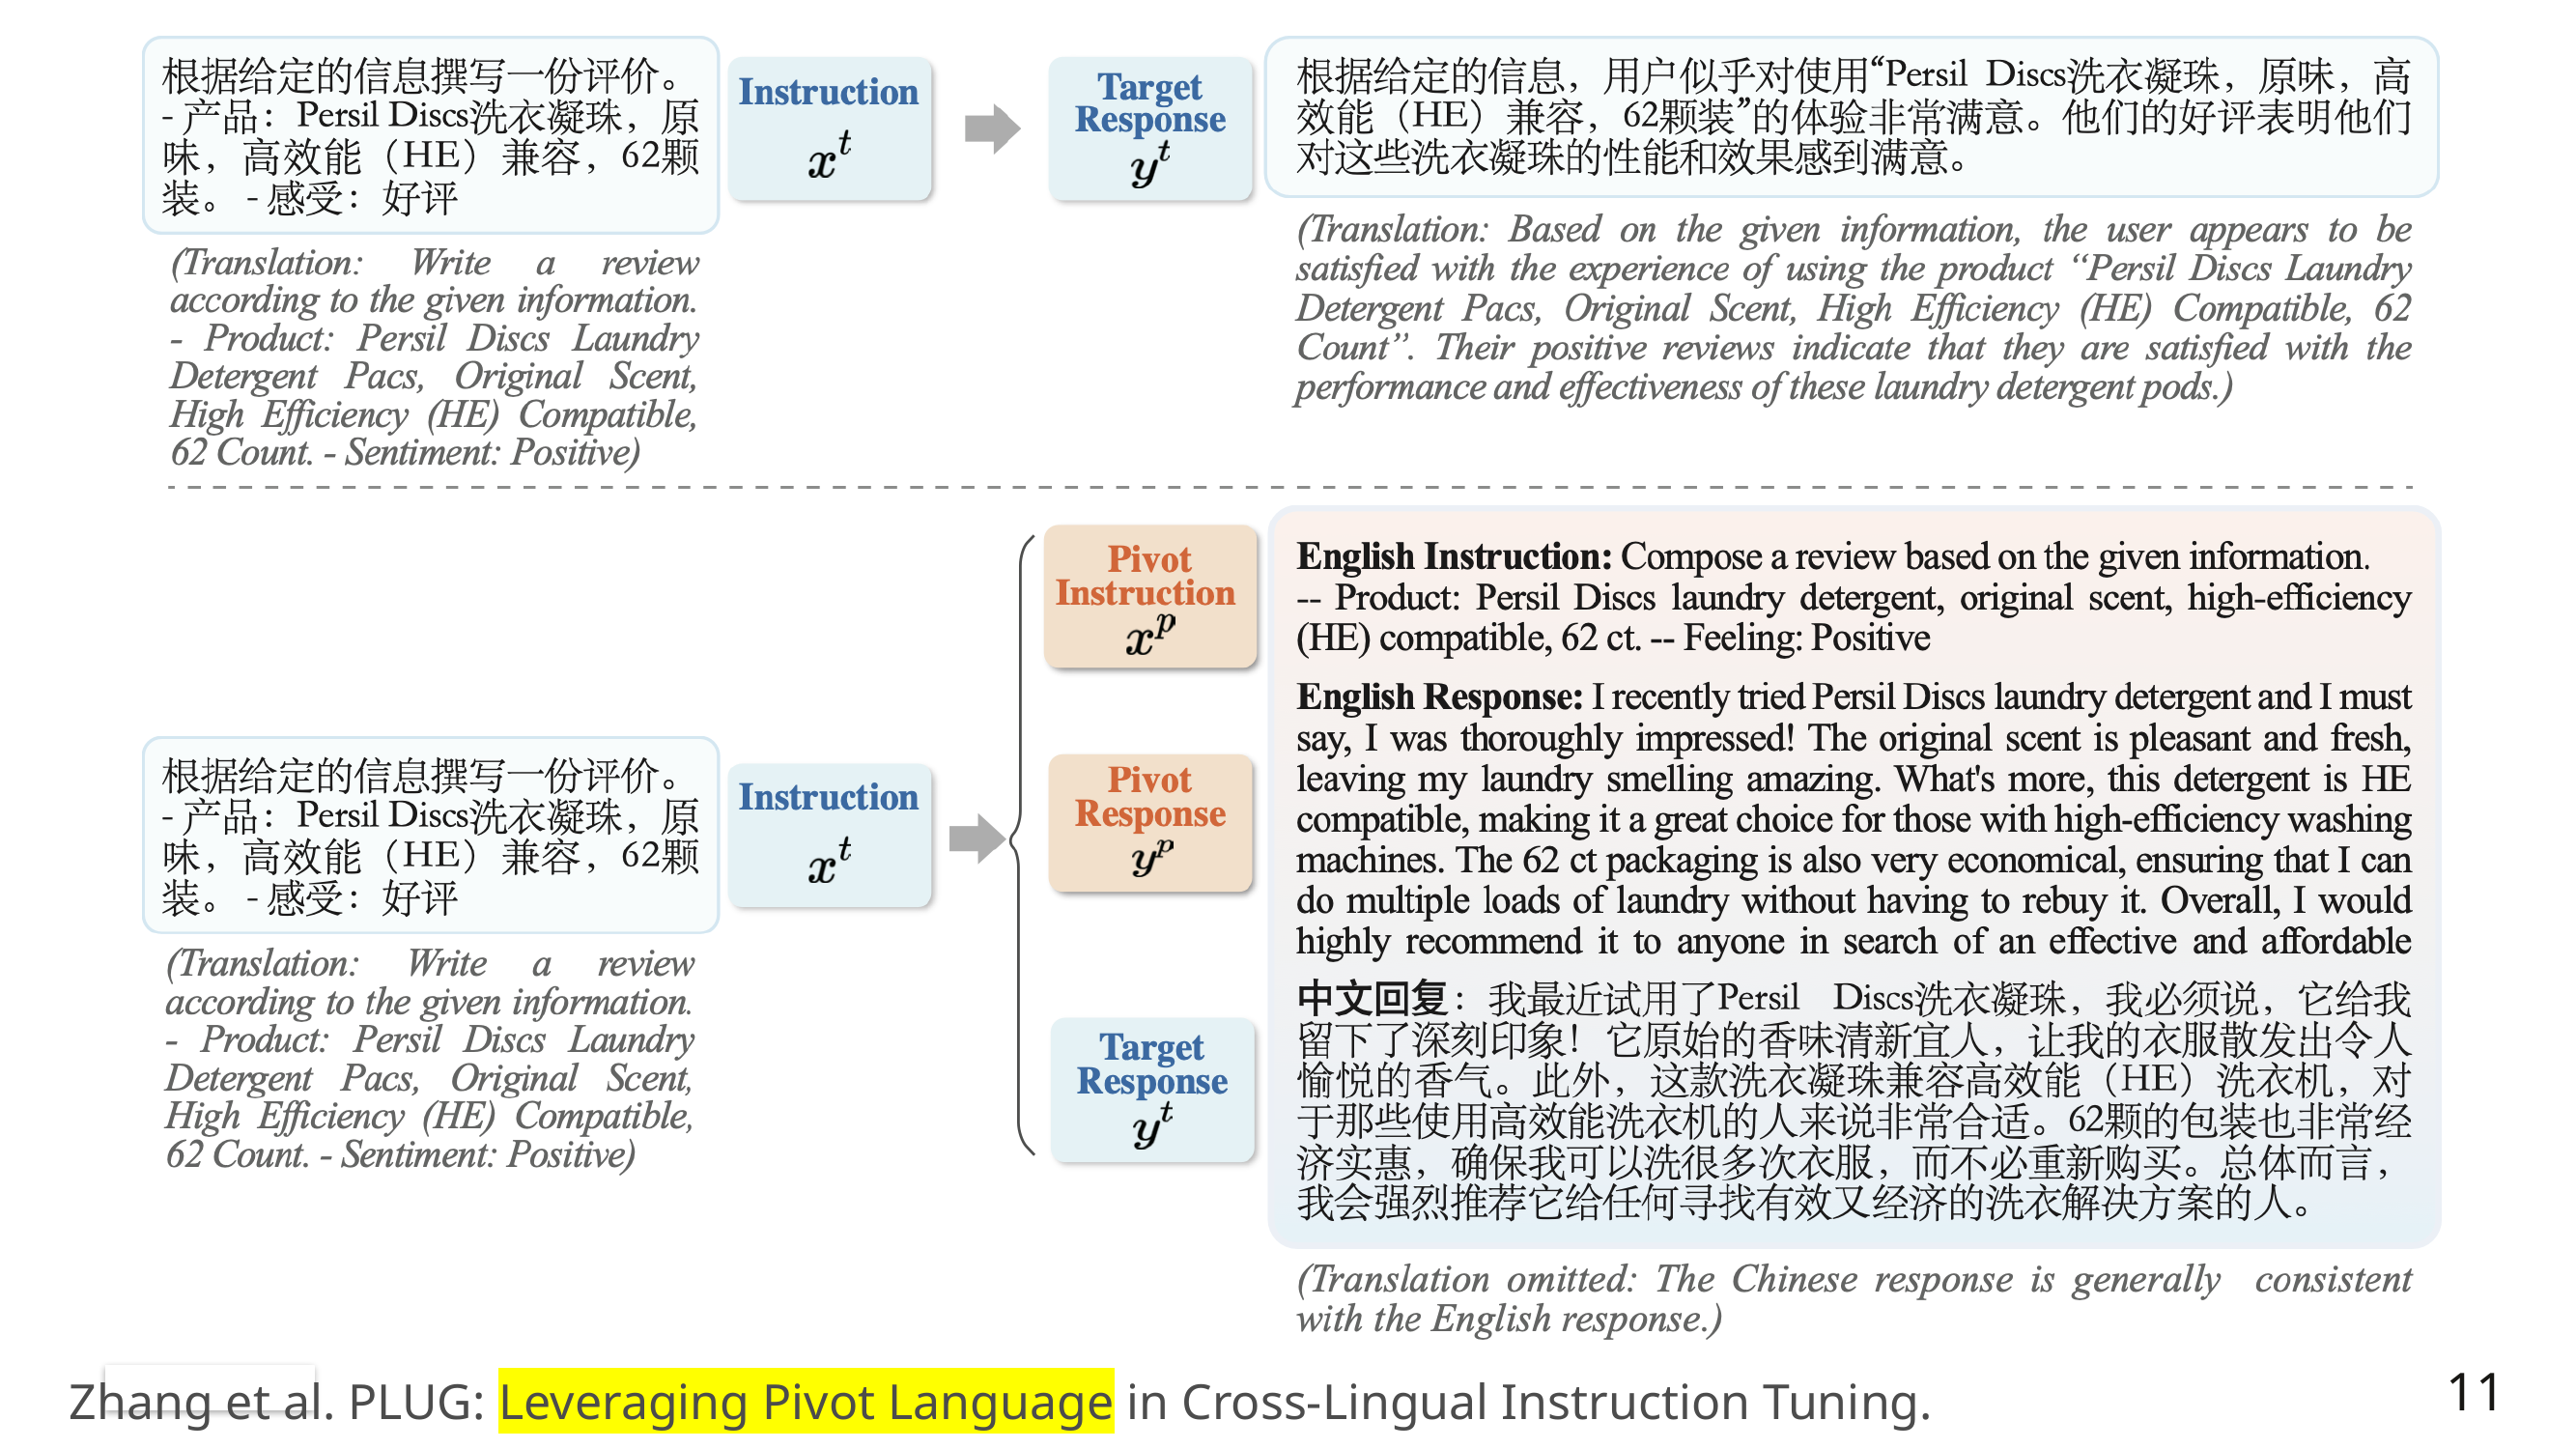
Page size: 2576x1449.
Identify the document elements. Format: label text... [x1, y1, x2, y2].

picture [128, 25, 2448, 1345]
text_box Zhang et al. PLUG: Leveraging Pivot Language in Cross-Lingual Instruction Tuning. [45, 1366, 2395, 1427]
slide_number 10 [2394, 1365, 2530, 1424]
